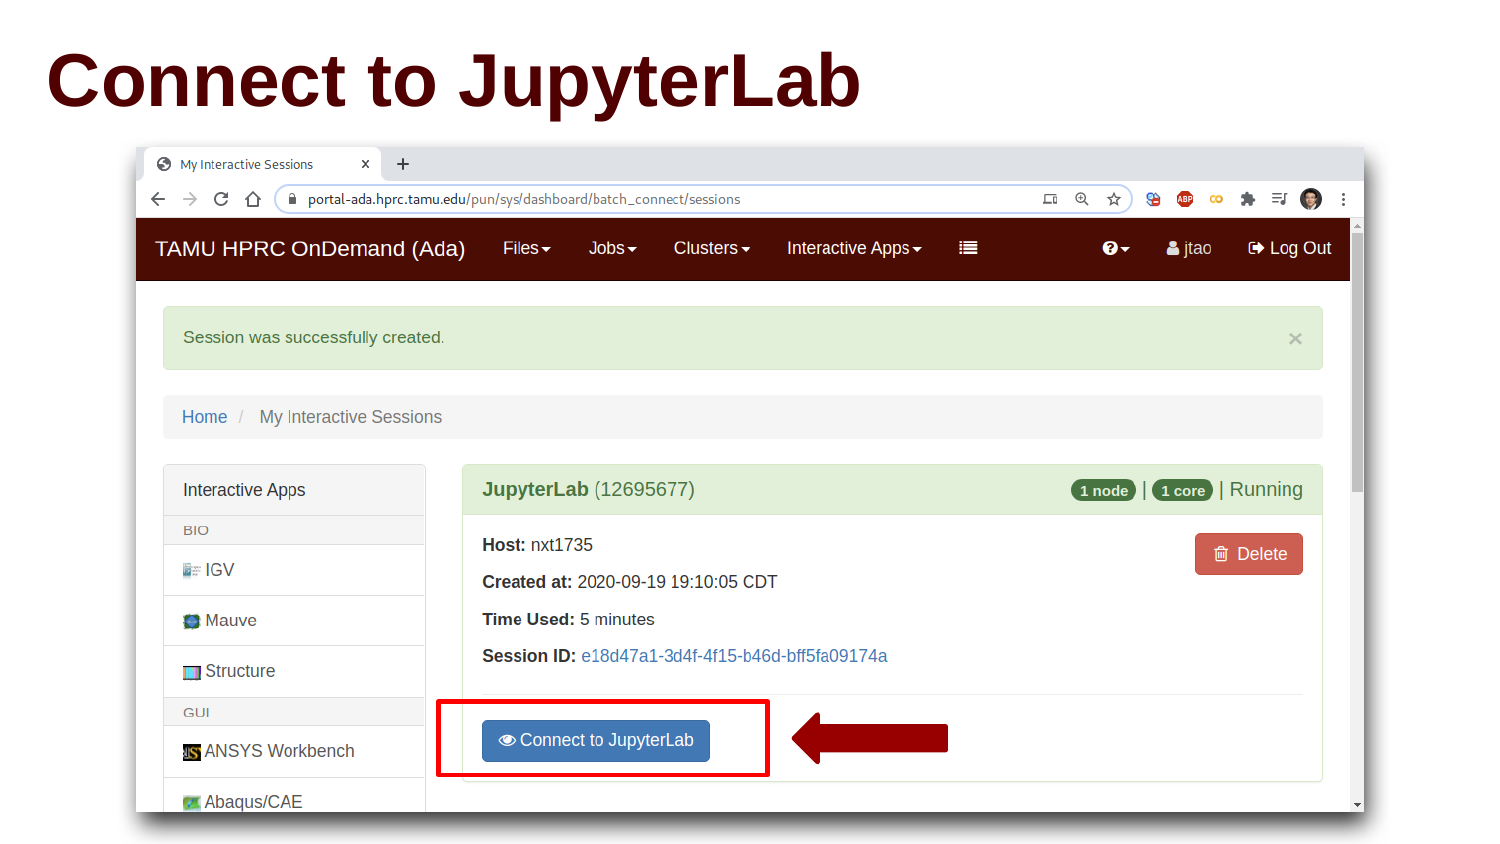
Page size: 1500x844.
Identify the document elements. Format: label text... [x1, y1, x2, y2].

title Connect to JupyterLab [31, 16, 1469, 111]
picture [135, 147, 1365, 812]
